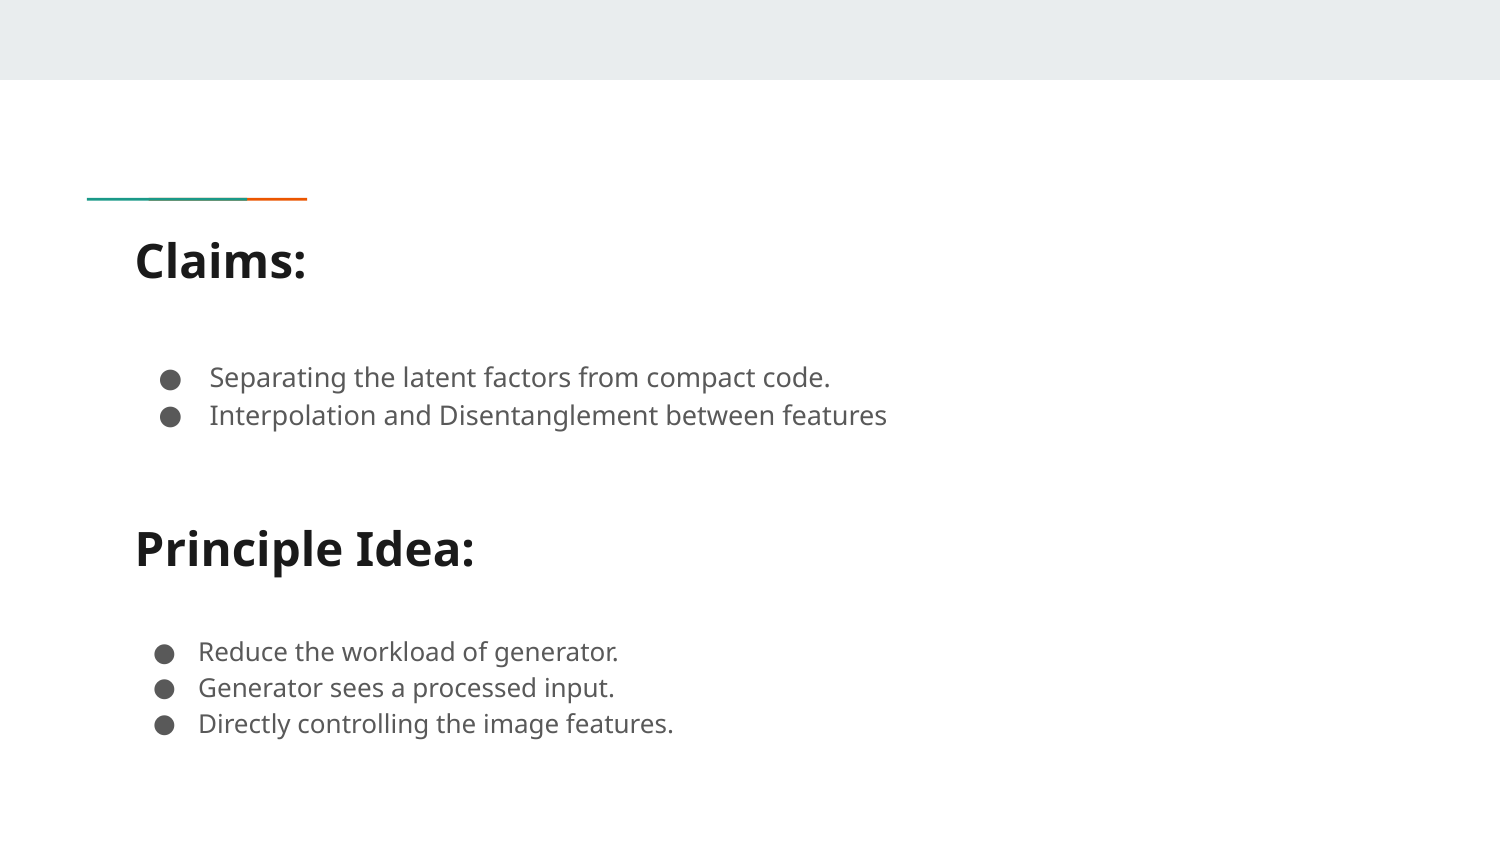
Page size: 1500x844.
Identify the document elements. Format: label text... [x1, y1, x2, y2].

list Reduce the workload of generator. Generator sees a processed input. Directly controlling the image features. [119, 615, 1381, 754]
title Principle Idea: [119, 503, 1381, 592]
list Separating the latent factors from compact code. Interpolation and Disentanglement between features [119, 341, 1381, 479]
title Claims: [119, 216, 1381, 305]
